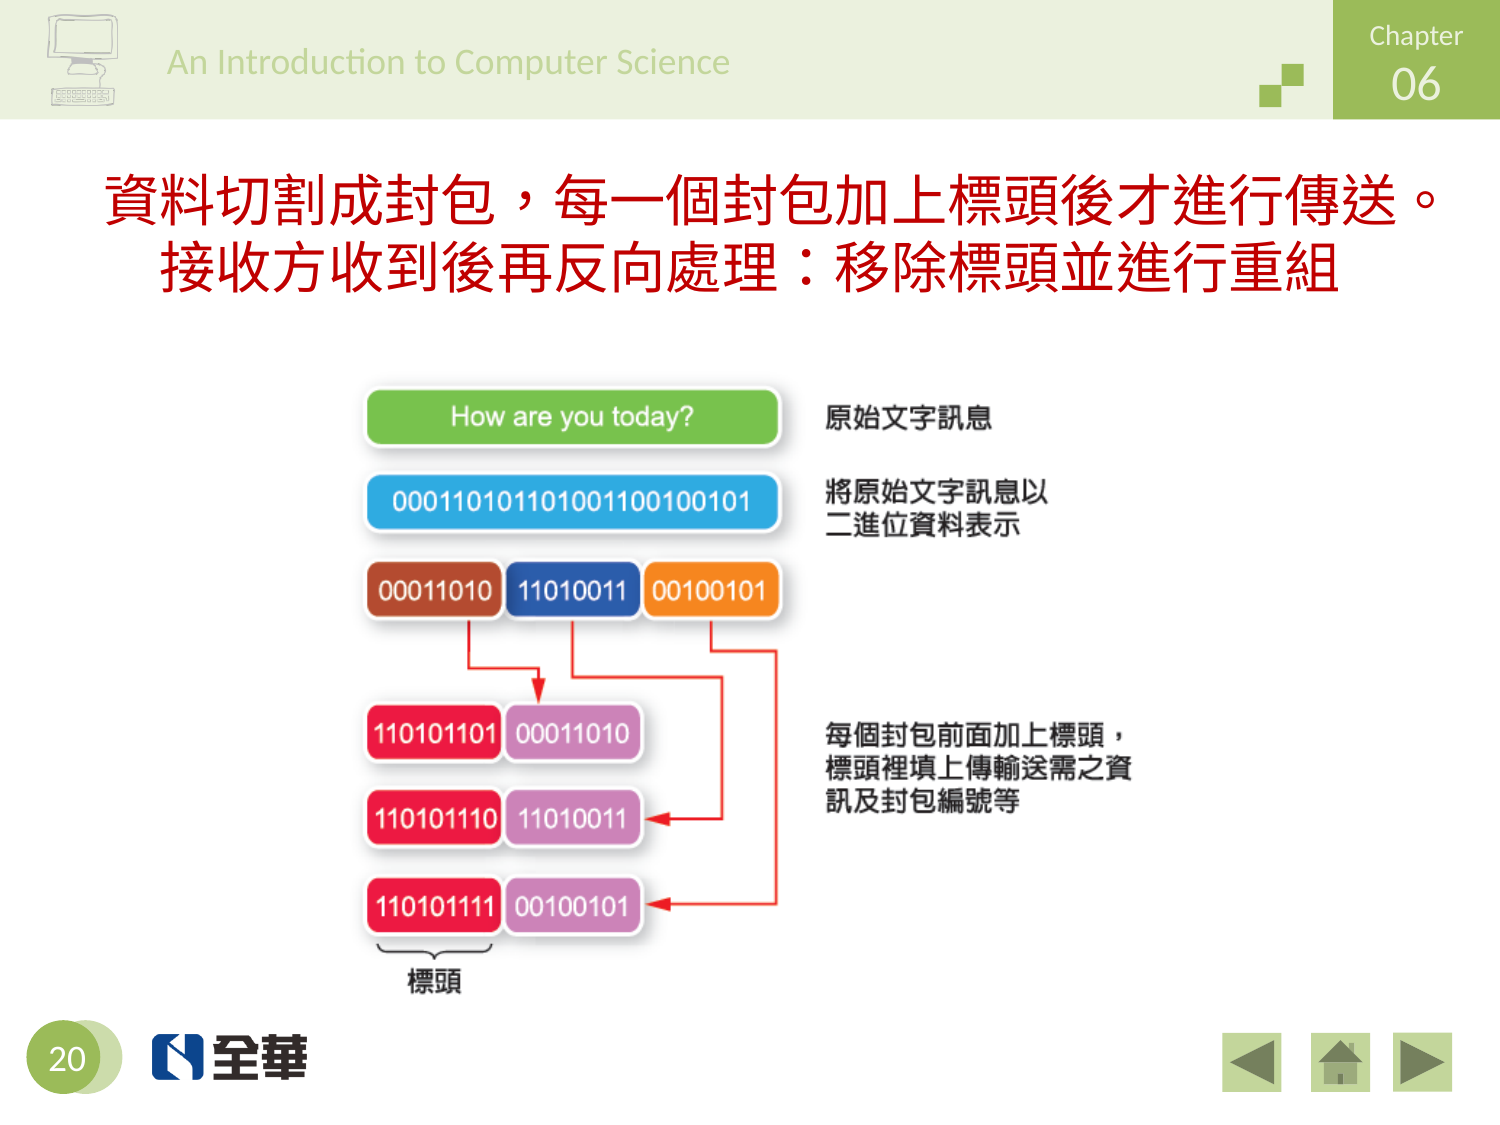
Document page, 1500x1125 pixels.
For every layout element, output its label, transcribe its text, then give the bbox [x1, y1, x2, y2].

picture [47, 14, 118, 106]
title 資料切割成封包，每一個封包加上標頭後才進行傳送。接收方收到後再反向處理：移除標頭並進行重組 [75, 138, 1425, 327]
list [349, 362, 1151, 1006]
picture [152, 1034, 307, 1080]
